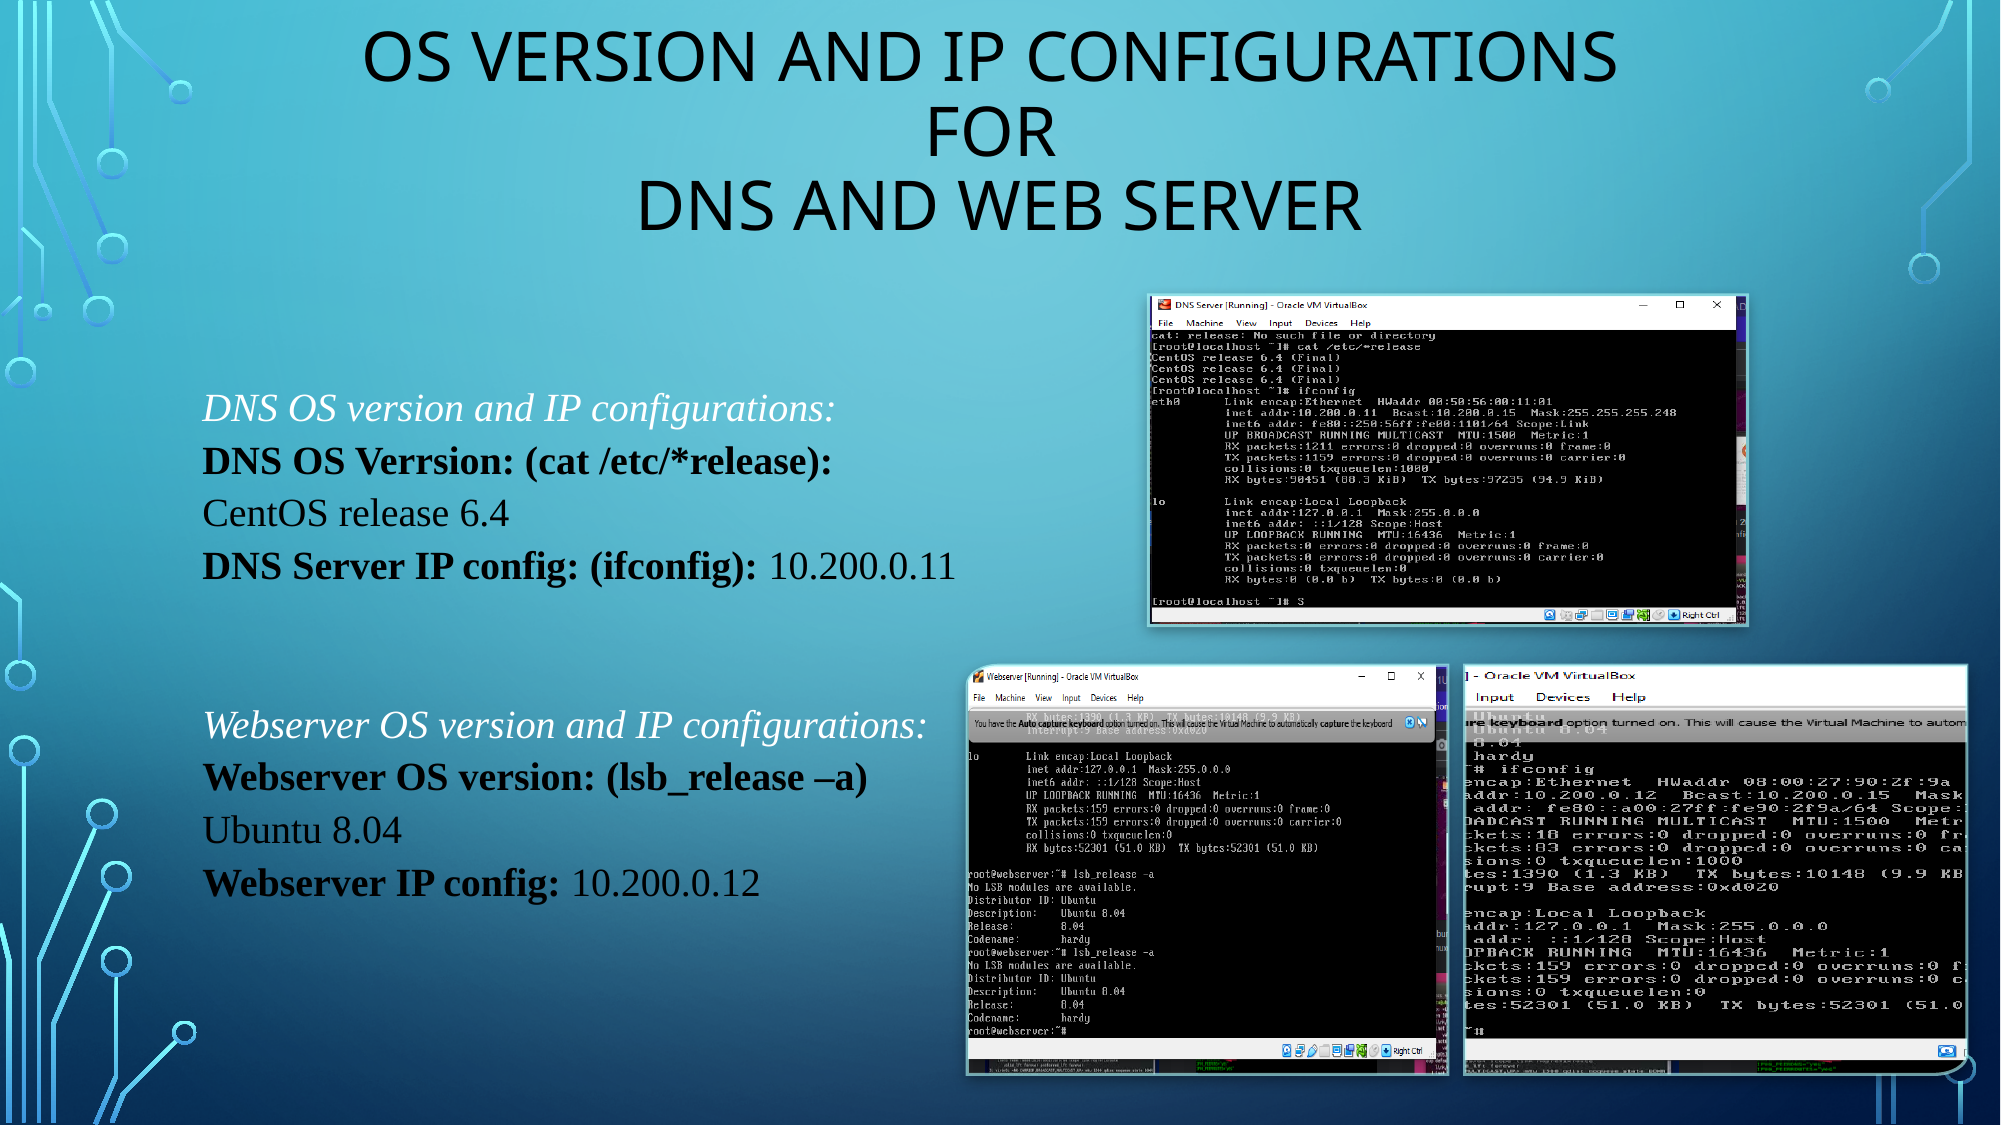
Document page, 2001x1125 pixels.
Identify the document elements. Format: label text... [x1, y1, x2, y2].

picture [1464, 664, 1968, 1075]
list DNS OS version and IP configurations: DNS OS Verrsion: (cat /etc/*release): CentOS release 6.4 DNS Server IP config: (ifconfig): 10.200.0.11 Webserver OS version and IP configurations: Webserver OS version: (lsb_release –a) Ubuntu 8.04 Webserver IP config: 10.200.0.12 [187, 369, 982, 950]
picture [1149, 296, 1747, 625]
picture [966, 664, 1449, 1075]
title OS Version and Ip configurations for dns and web server [187, 12, 1813, 256]
